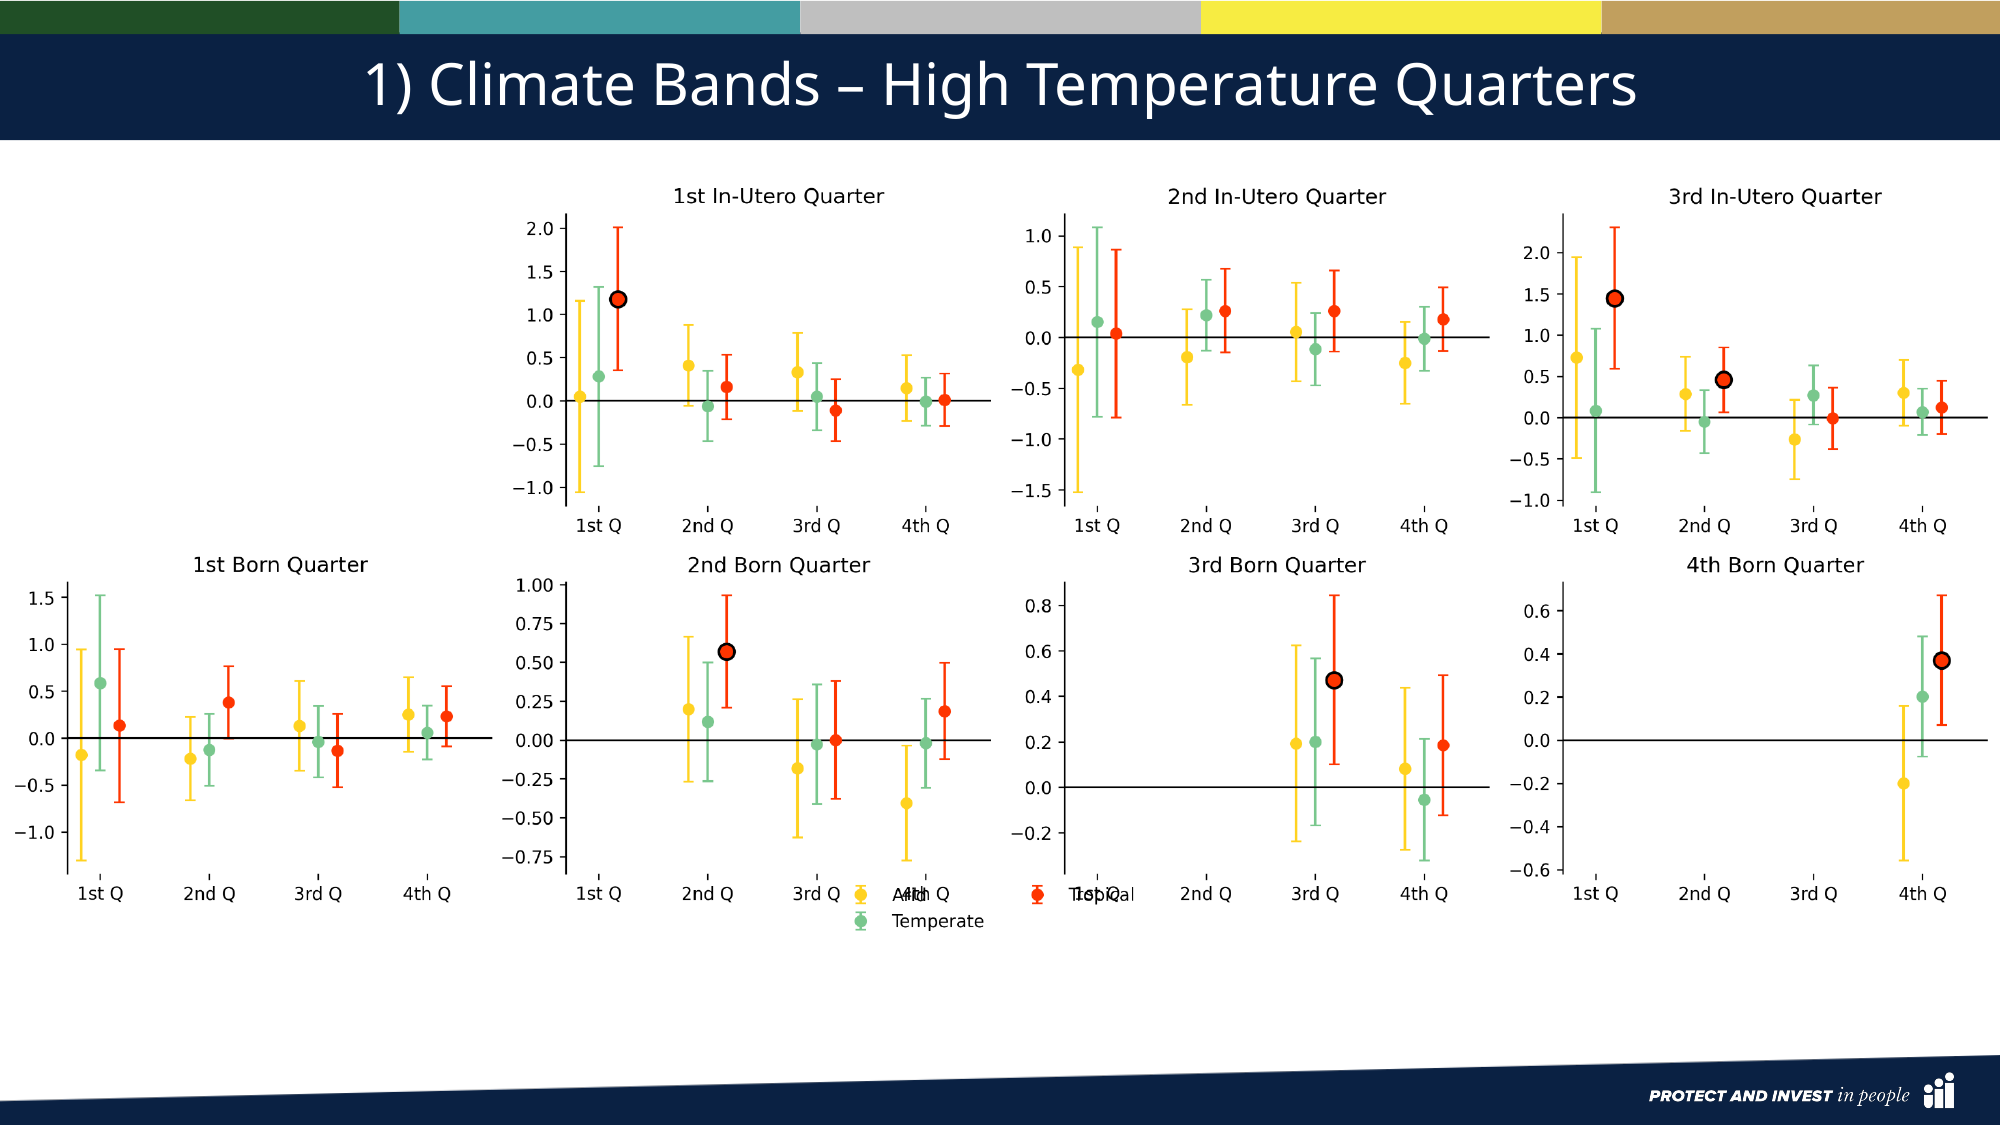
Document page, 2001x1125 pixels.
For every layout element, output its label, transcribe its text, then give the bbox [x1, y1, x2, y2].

picture [0, 174, 2000, 951]
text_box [0, 1055, 2000, 1125]
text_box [0, 0, 2000, 35]
list 1) Climate Bands – High Temperature Quarters [0, 35, 2000, 141]
